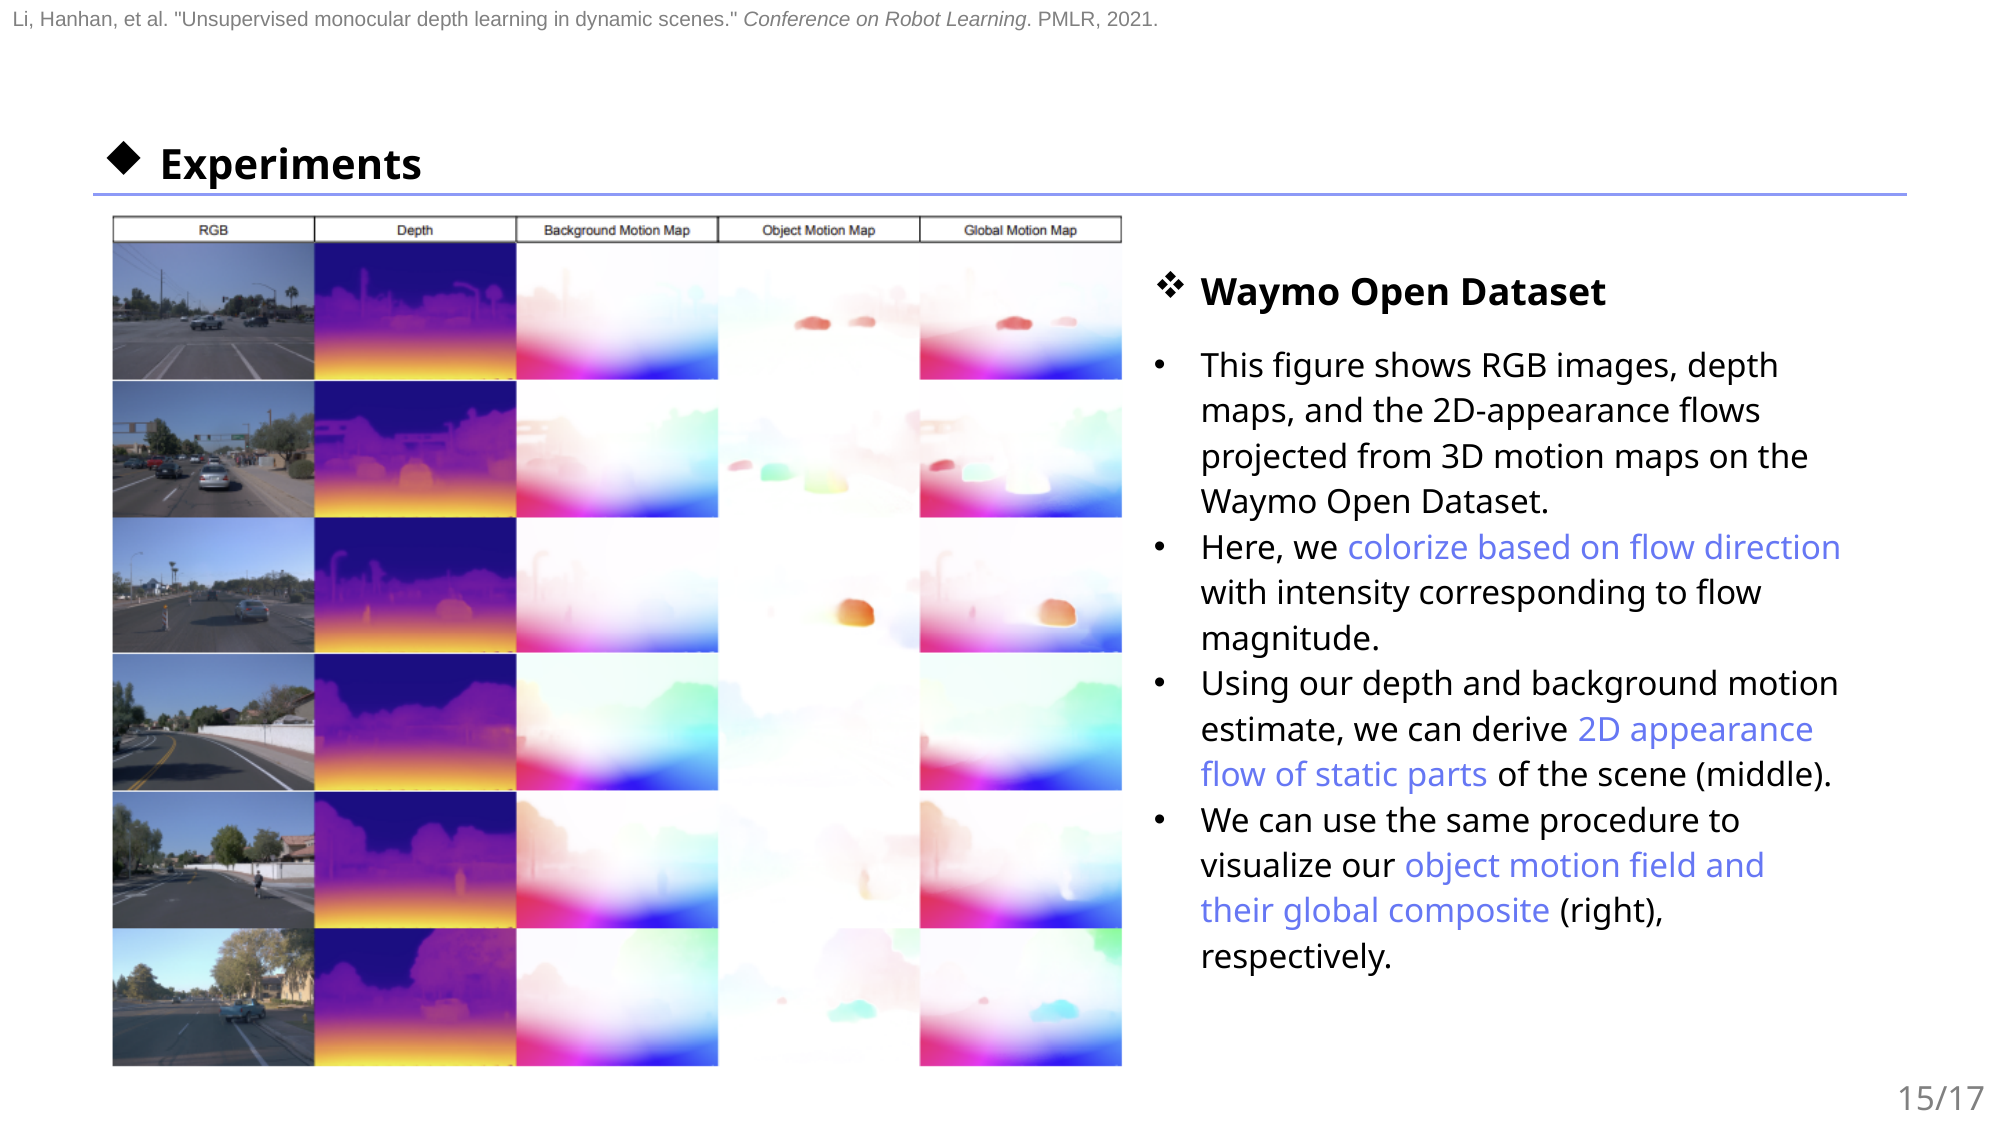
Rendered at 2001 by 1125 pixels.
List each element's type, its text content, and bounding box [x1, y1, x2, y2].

text_box Experiments [88, 105, 967, 196]
text_box Waymo Open Dataset [1140, 260, 1693, 320]
text_box This figure shows RGB images, depth maps, and the 2D-appearance flows projected from 3D motion maps on the Waymo Open Dataset. Here, we colorize based on flow direction with intensity corresponding to flow magnitude. Using our depth and background motion estimate, we can derive 2D appearance flow of static parts of the scene (middle). We can use the same procedure to visualize our object motion field and their global composite (right), respectively. [1140, 331, 1864, 983]
text_box Li, Hanhan, et al. "Unsupervised monocular depth learning in dynamic scenes." Conference on Robot Learning. PMLR, 2021. [0, 0, 1244, 41]
picture [88, 202, 1140, 1079]
